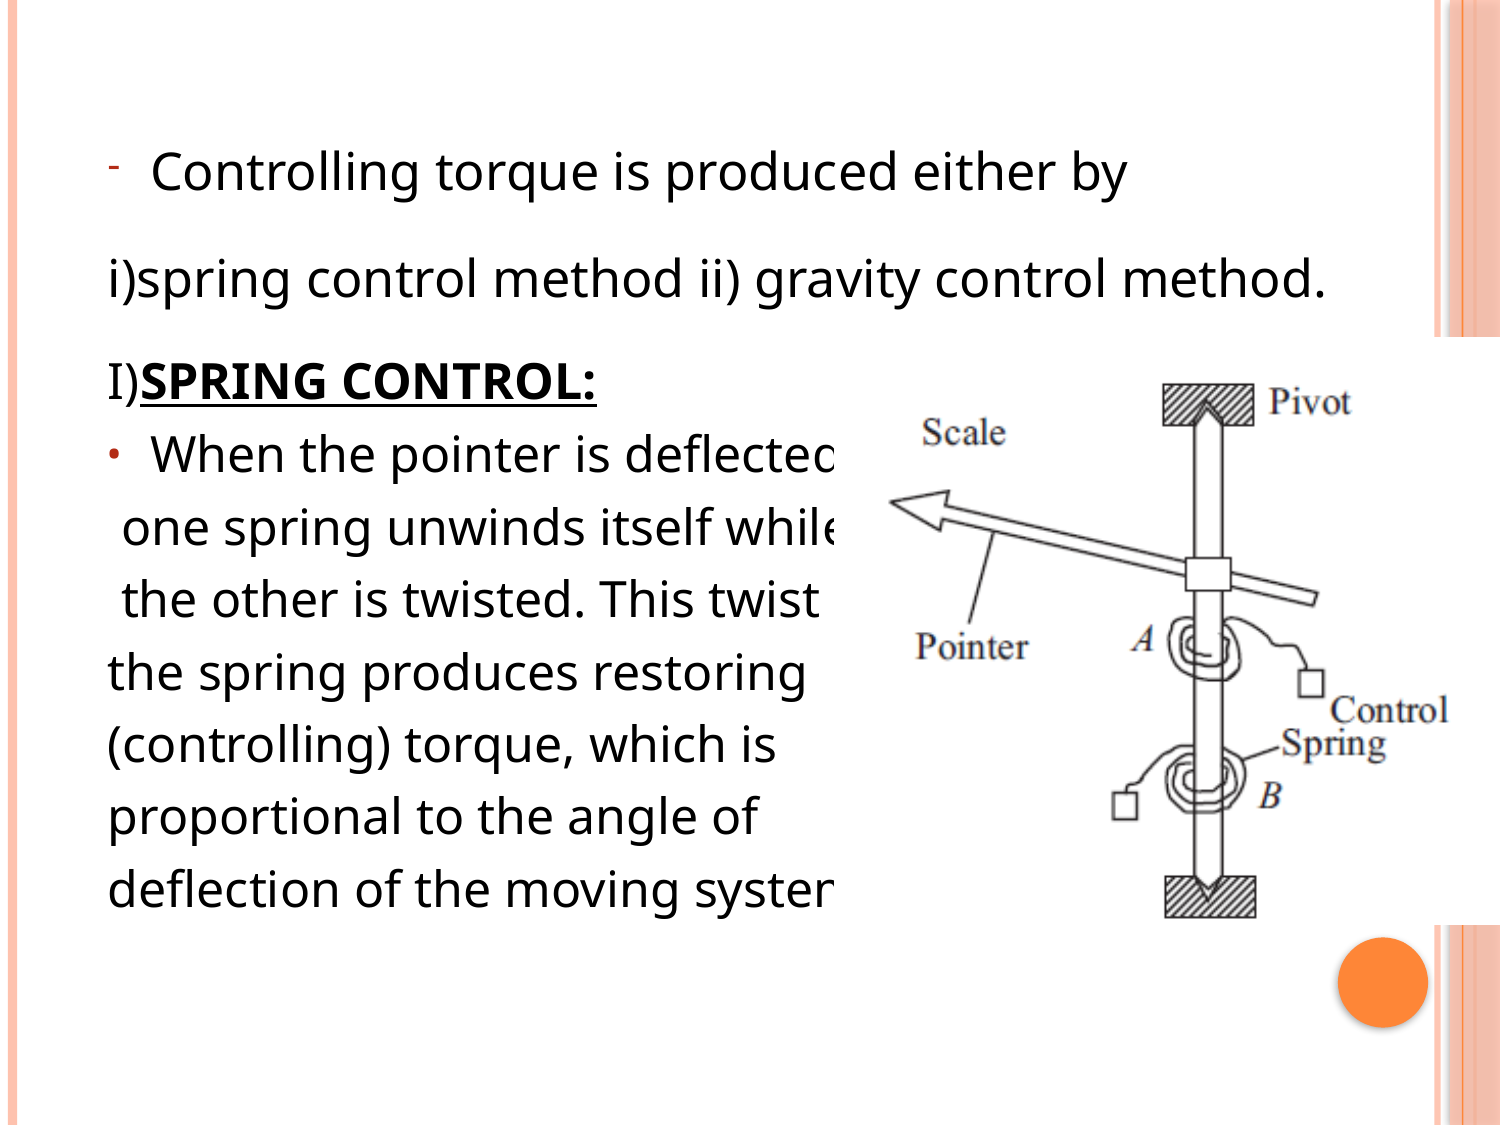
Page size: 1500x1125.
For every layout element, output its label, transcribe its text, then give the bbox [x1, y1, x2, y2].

list Controlling torque is produced either by i)spring control method ii) gravity control method. I)SPRING CONTROL: When the pointer is deflected one spring unwinds itself while the other is twisted. This twist in the spring produces restoring (controlling) torque, which is proportional to the angle of deflection of the moving systems. [75, 99, 1425, 1050]
picture [834, 336, 1500, 926]
